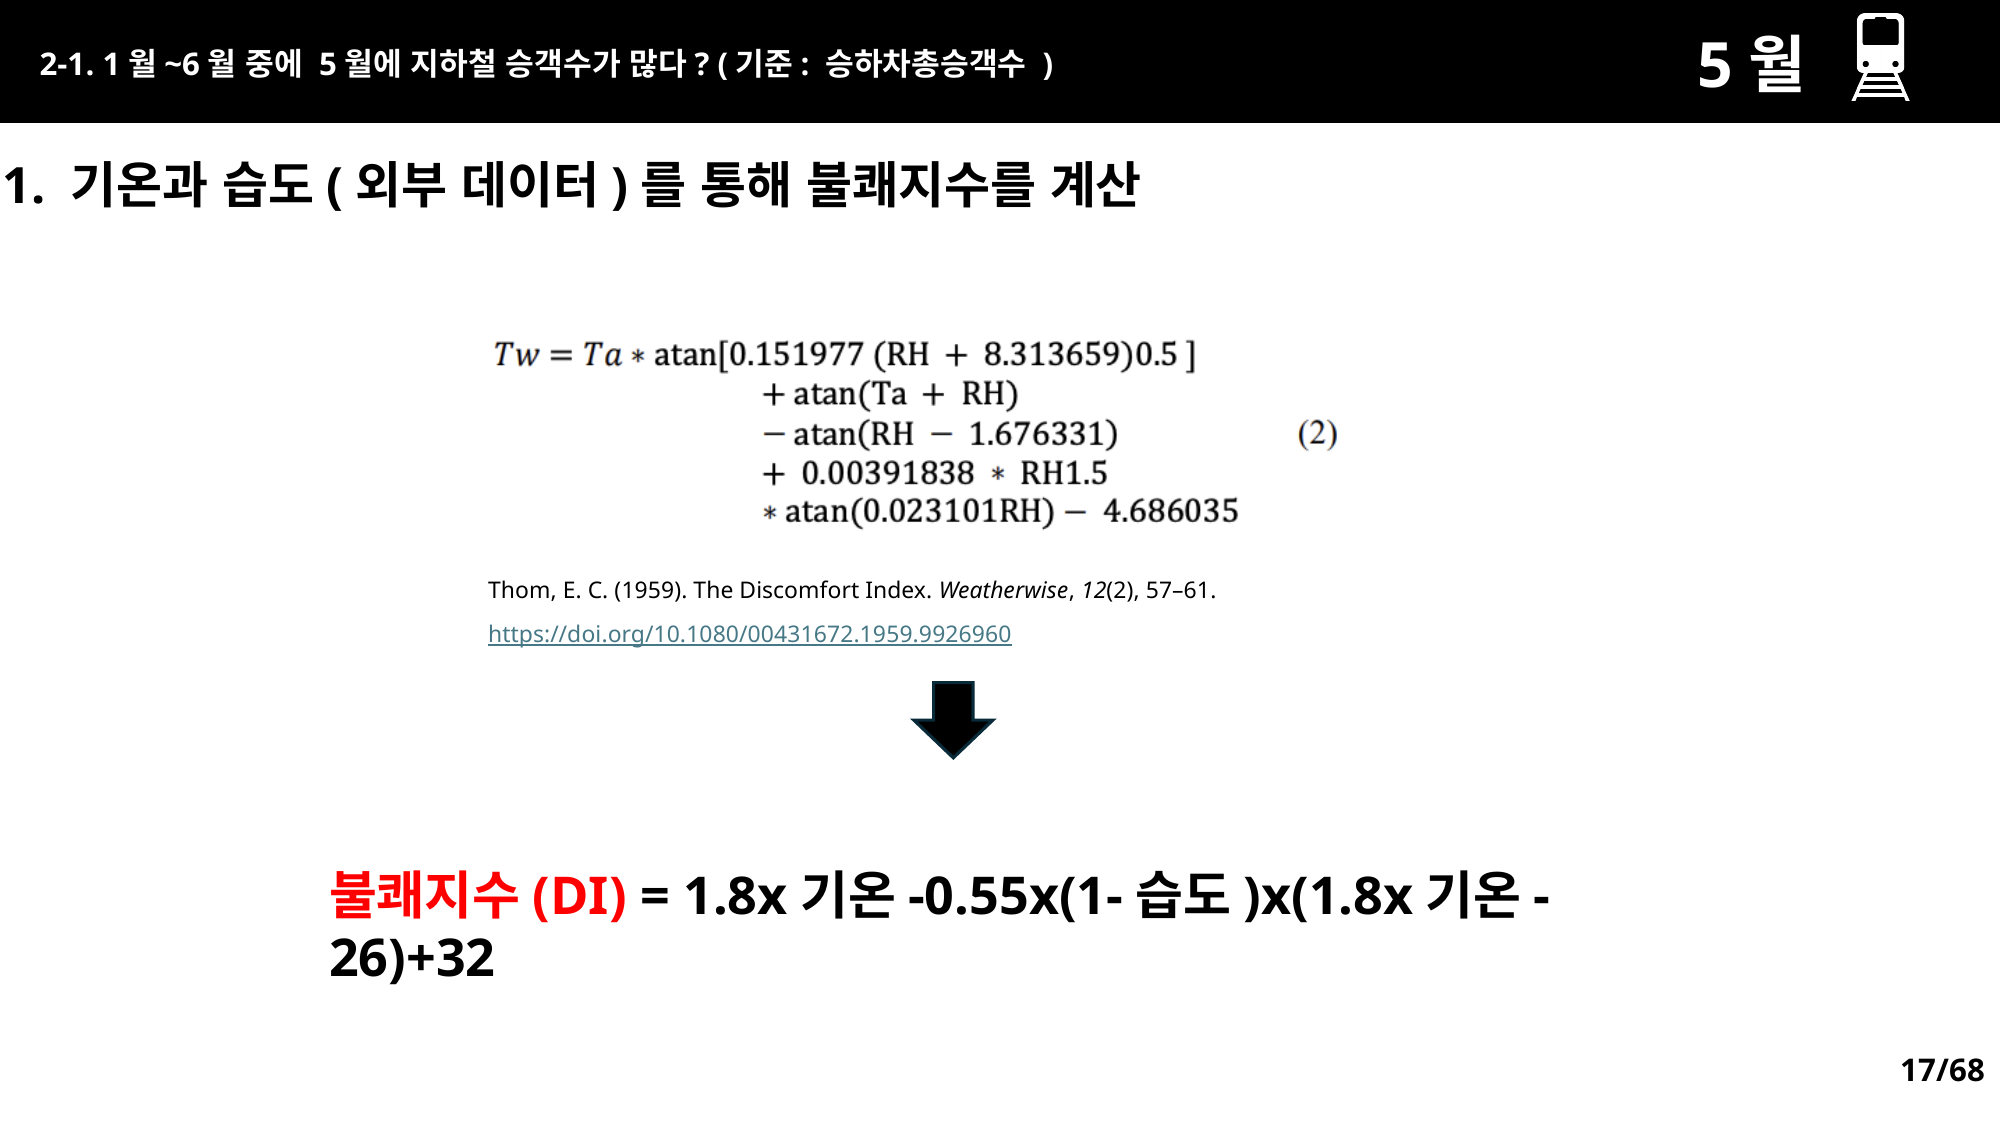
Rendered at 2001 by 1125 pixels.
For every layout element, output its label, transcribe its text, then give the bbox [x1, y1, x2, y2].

picture [472, 314, 1377, 564]
text_box 1. 기온과 습도(외부 데이터)를 통해 불쾌지수를 계산 [0, 145, 1157, 221]
text_box 불쾌지수(DI) = 1.8x기온-0.55x(1-습도)x(1.8x기온-26)+32 [314, 854, 1593, 995]
text_box [910, 681, 997, 760]
text_box Thom, E. C. (1959). The Discomfort Index. Weatherwise, 12(2), 57–61. https://doi.org/10.1080/00431672.1959.9926960 [473, 554, 1523, 658]
picture [1832, 9, 1929, 106]
text_box 2-1. 1월~6월 중에 5월에 지하철 승객수가 많다? (기준: 승하차총승객수 ) [0, 0, 2000, 125]
slide_number 17/68 [0, 1042, 2000, 1103]
text_box 5월 [1682, 17, 1821, 108]
